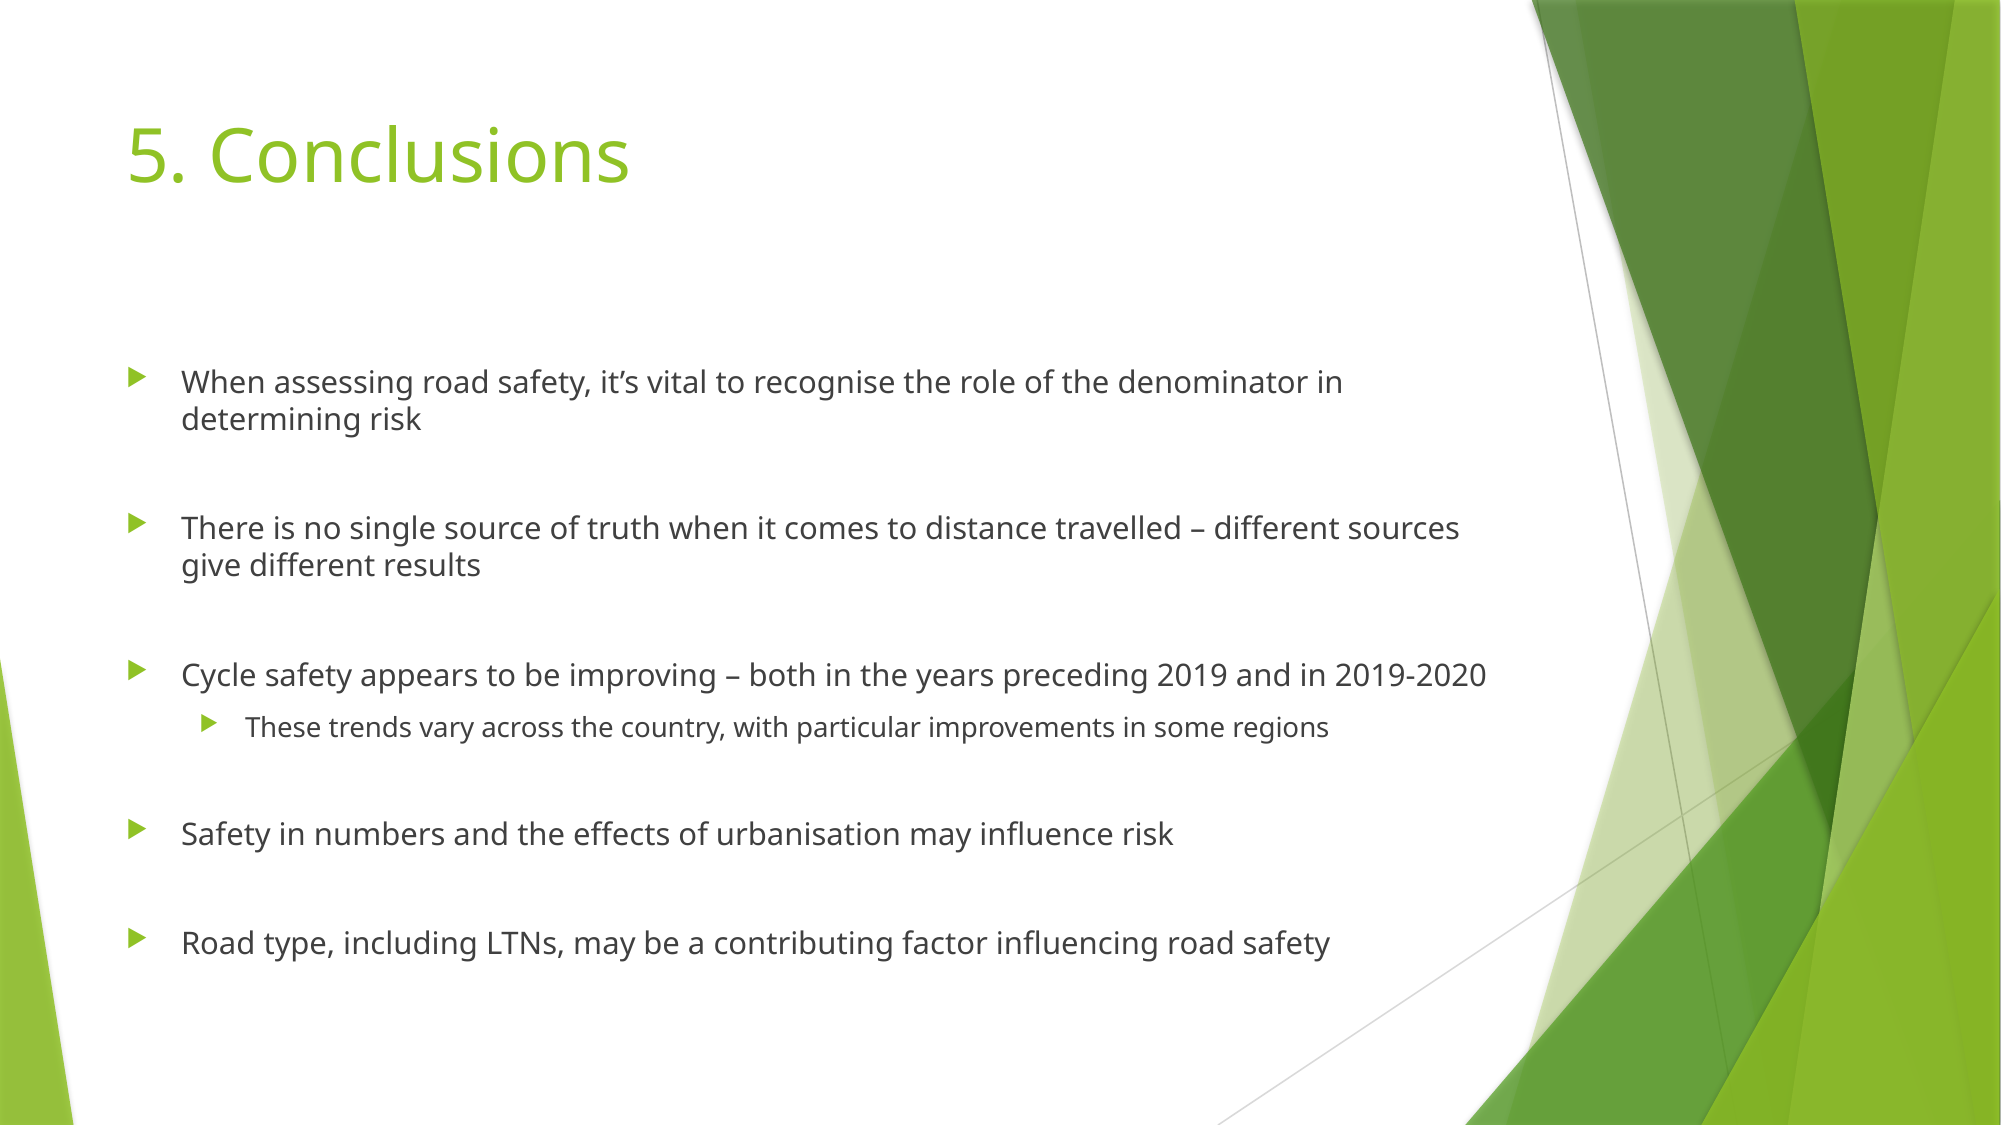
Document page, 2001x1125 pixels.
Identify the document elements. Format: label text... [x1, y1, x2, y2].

title 5. Conclusions [111, 99, 1522, 317]
list When assessing road safety, it’s vital to recognise the role of the denominator in determining risk There is no single source of truth when it comes to distance travelled – different sources give different results Cycle safety appears to be improving – both in the years preceding 2019 and in 2019-2020 These trends vary across the country, with particular improvements in some regions Safety in numbers and the effects of urbanisation may influence risk Road type, including LTNs, may be a contributing factor influencing road safety [111, 354, 1522, 992]
